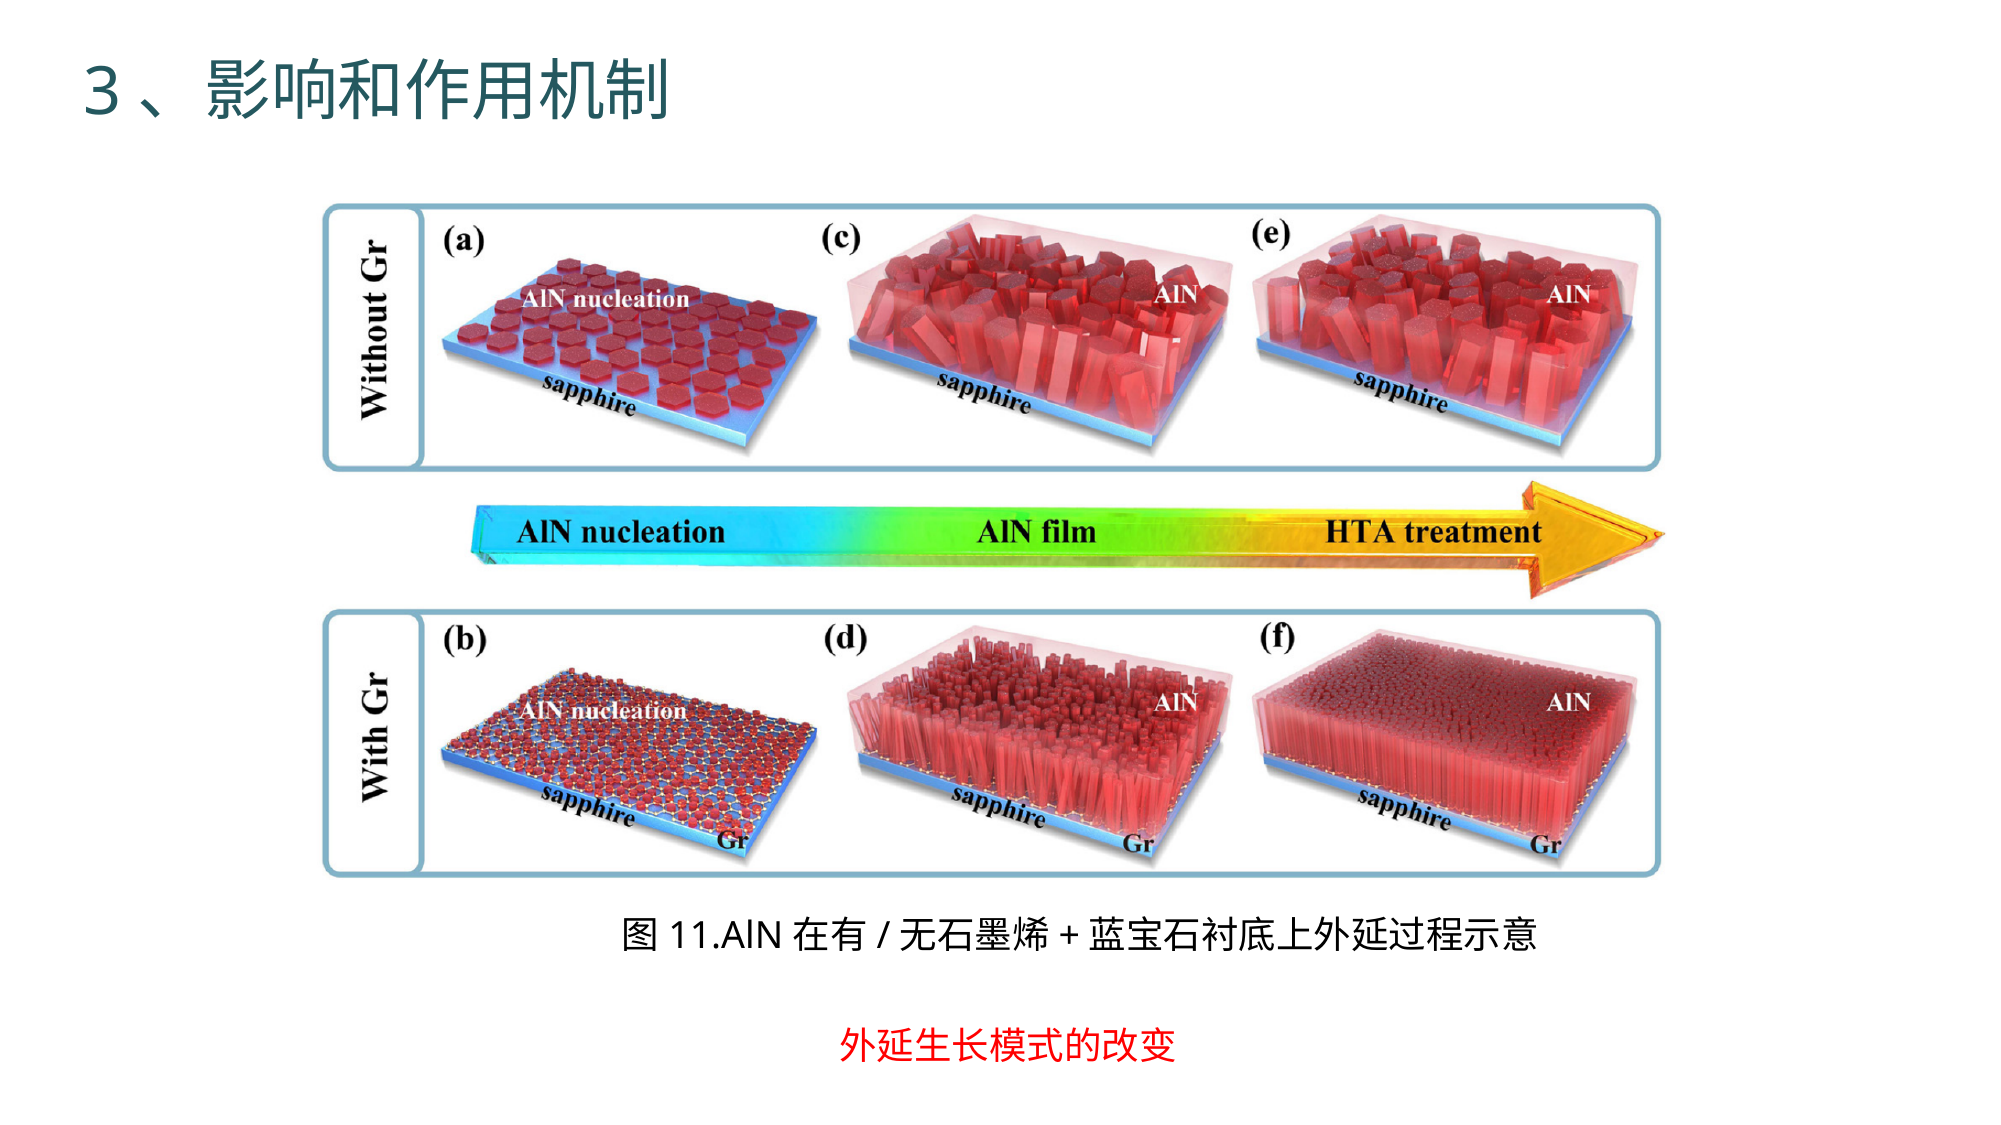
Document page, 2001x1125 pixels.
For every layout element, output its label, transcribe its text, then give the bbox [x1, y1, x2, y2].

text_box 图11.AlN在有/无石墨烯+蓝宝石衬底上外延过程示意 [607, 904, 1555, 964]
text_box 外延生长模式的改变 [824, 1014, 1192, 1075]
text_box 3、影响和作用机制 [68, 40, 707, 136]
picture [286, 178, 1687, 893]
